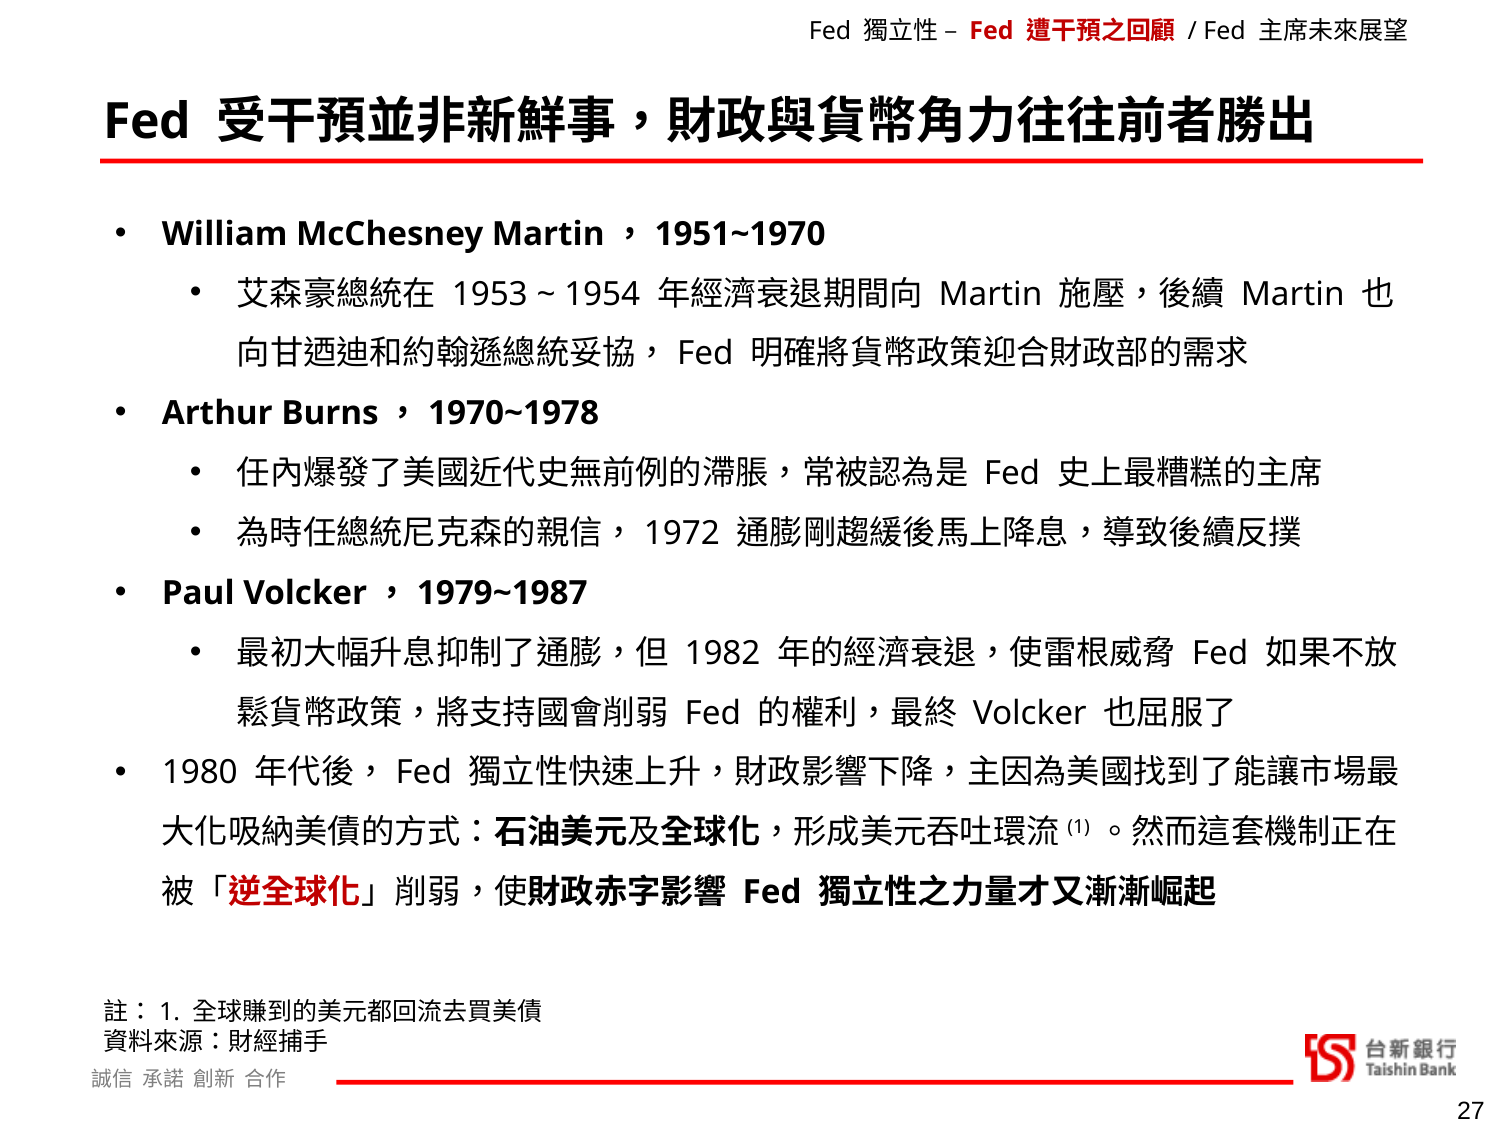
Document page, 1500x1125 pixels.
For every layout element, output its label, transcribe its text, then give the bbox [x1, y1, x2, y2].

text_box Fed 受干預並非新鮮事，財政與貨幣角力往往前者勝出 [88, 81, 1424, 157]
text_box Fed 獨立性 – Fed 遭干預之回顧 / Fed 主席未來展望 [738, 7, 1424, 52]
picture [1305, 1034, 1456, 1082]
text_box William McChesney Martin，1951~1970 艾森豪總統在 1953 ~ 1954 年經濟衰退期間向 Martin 施壓，後續 Martin 也向甘迺迪和約翰遜總統妥協，Fed 明確將貨幣政策迎合財政部的需求 Arthur Burns，1970~1978 任內爆發了美國近代史無前例的滯脹，常被認為是 Fed 史上最糟糕的主席 為時任總統尼克森的親信，1972 通膨剛趨緩後馬上降息，導致後續反撲 Paul Volcker，1979~1987 最初大幅升息抑制了通膨，但 1982 年的經濟衰退，使雷根威脅 Fed 如果不放鬆貨幣政策，將支持國會削弱 Fed 的權利，最終 Volcker 也屈服了 1980 年代後，Fed 獨立性快速上升，財政影響下降，主因為美國找到了能讓市場最大化吸納美債的方式：石油美元及全球化，形成美元吞吐環流(1)。然而這套機制正在被「逆全球化」削弱，使財政赤字影響 Fed 獨立性之力量才又漸漸崛起 [100, 184, 1424, 918]
text_box 註：1. 全球賺到的美元都回流去買美債 資料來源：財經捕手 [88, 987, 1306, 1063]
slide_number 27 [1423, 1087, 1500, 1123]
